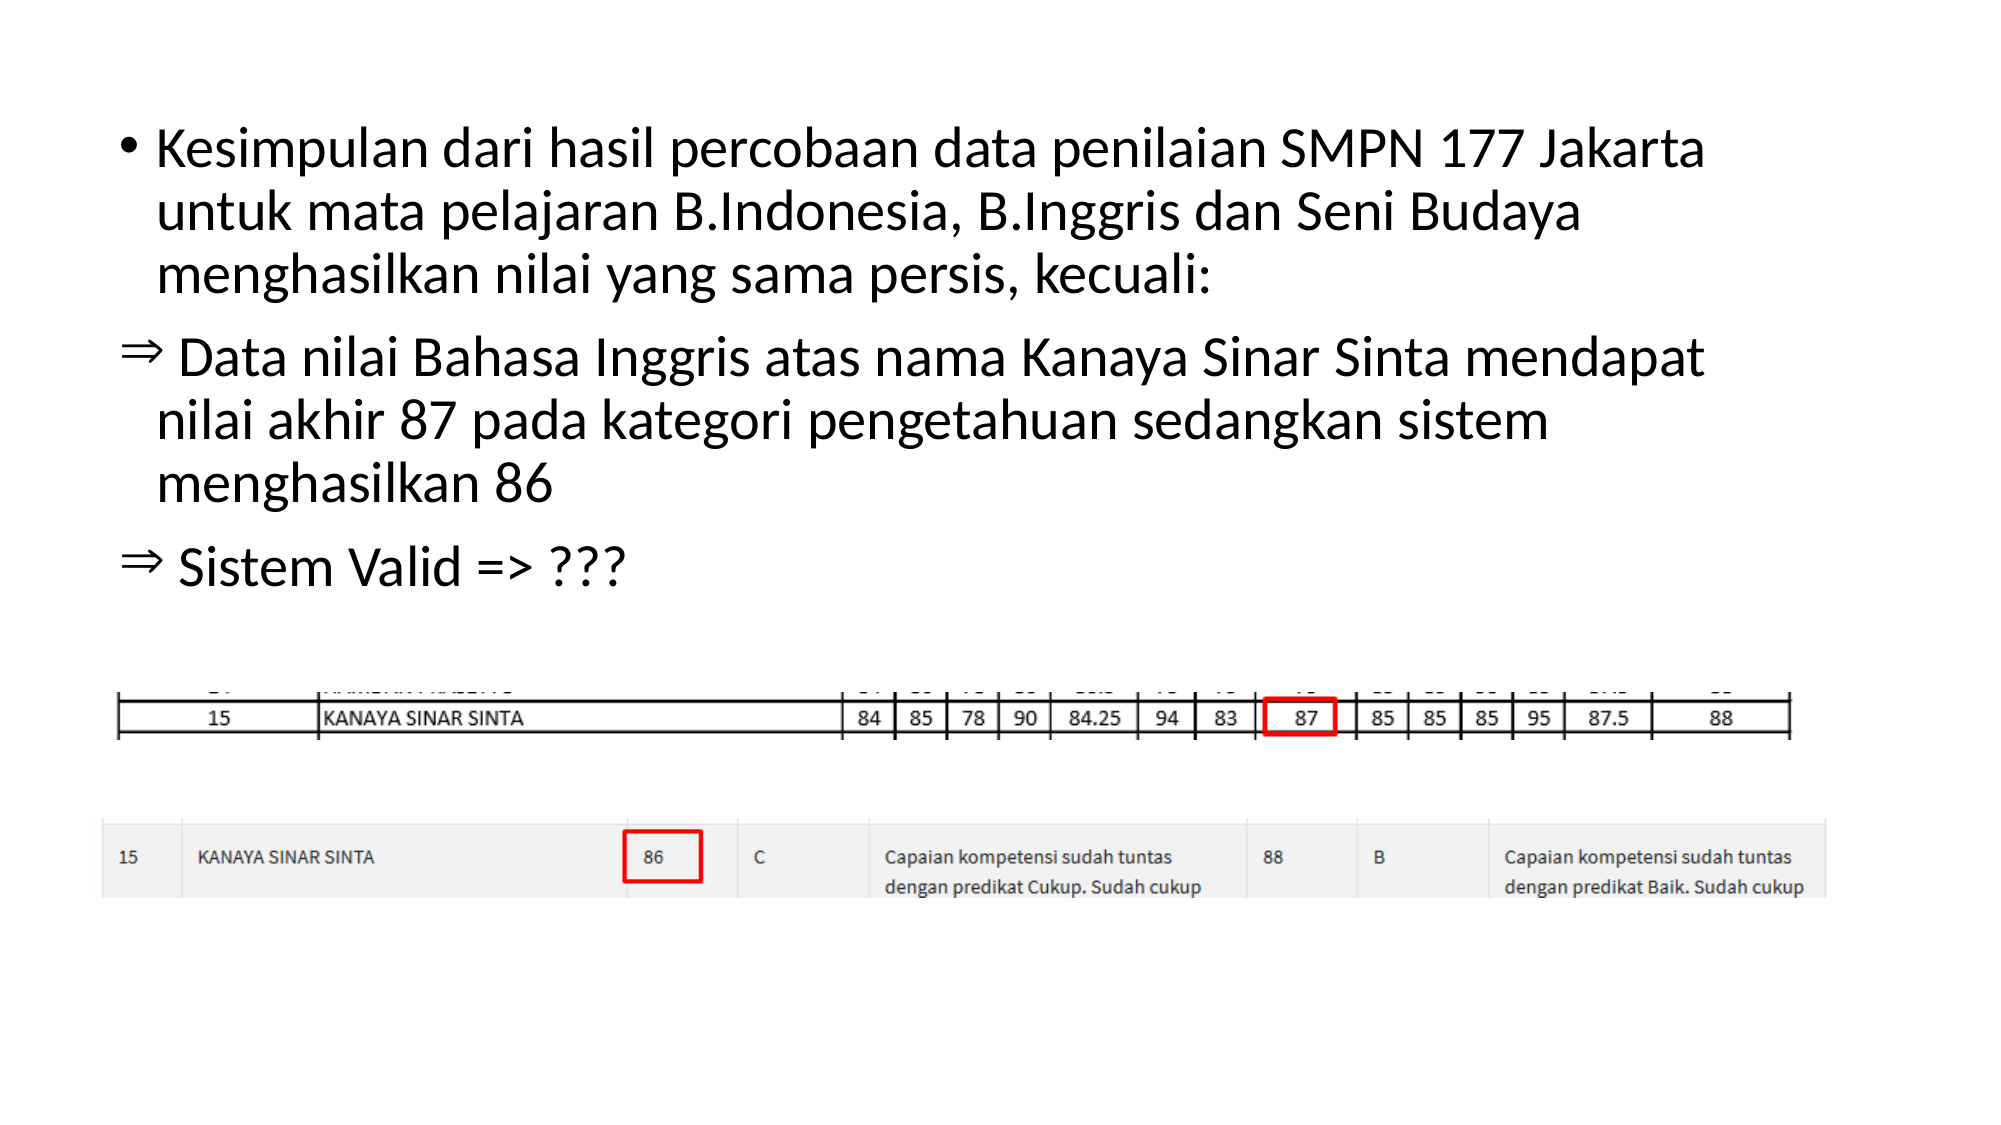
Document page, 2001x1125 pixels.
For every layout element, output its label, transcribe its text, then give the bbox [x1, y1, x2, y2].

list Kesimpulan dari hasil percobaan data penilaian SMPN 177 Jakarta untuk mata pelajaran B.Indonesia, B.Inggris dan Seni Budaya menghasilkan nilai yang sama persis, kecuali: Data nilai Bahasa Inggris atas nama Kanaya Sinar Sinta mendapat nilai akhir 87 pada kategori pengetahuan sedangkan sistem menghasilkan 86 Sistem Valid => ??? [103, 109, 1829, 630]
picture [103, 692, 1800, 740]
picture [88, 818, 1849, 898]
